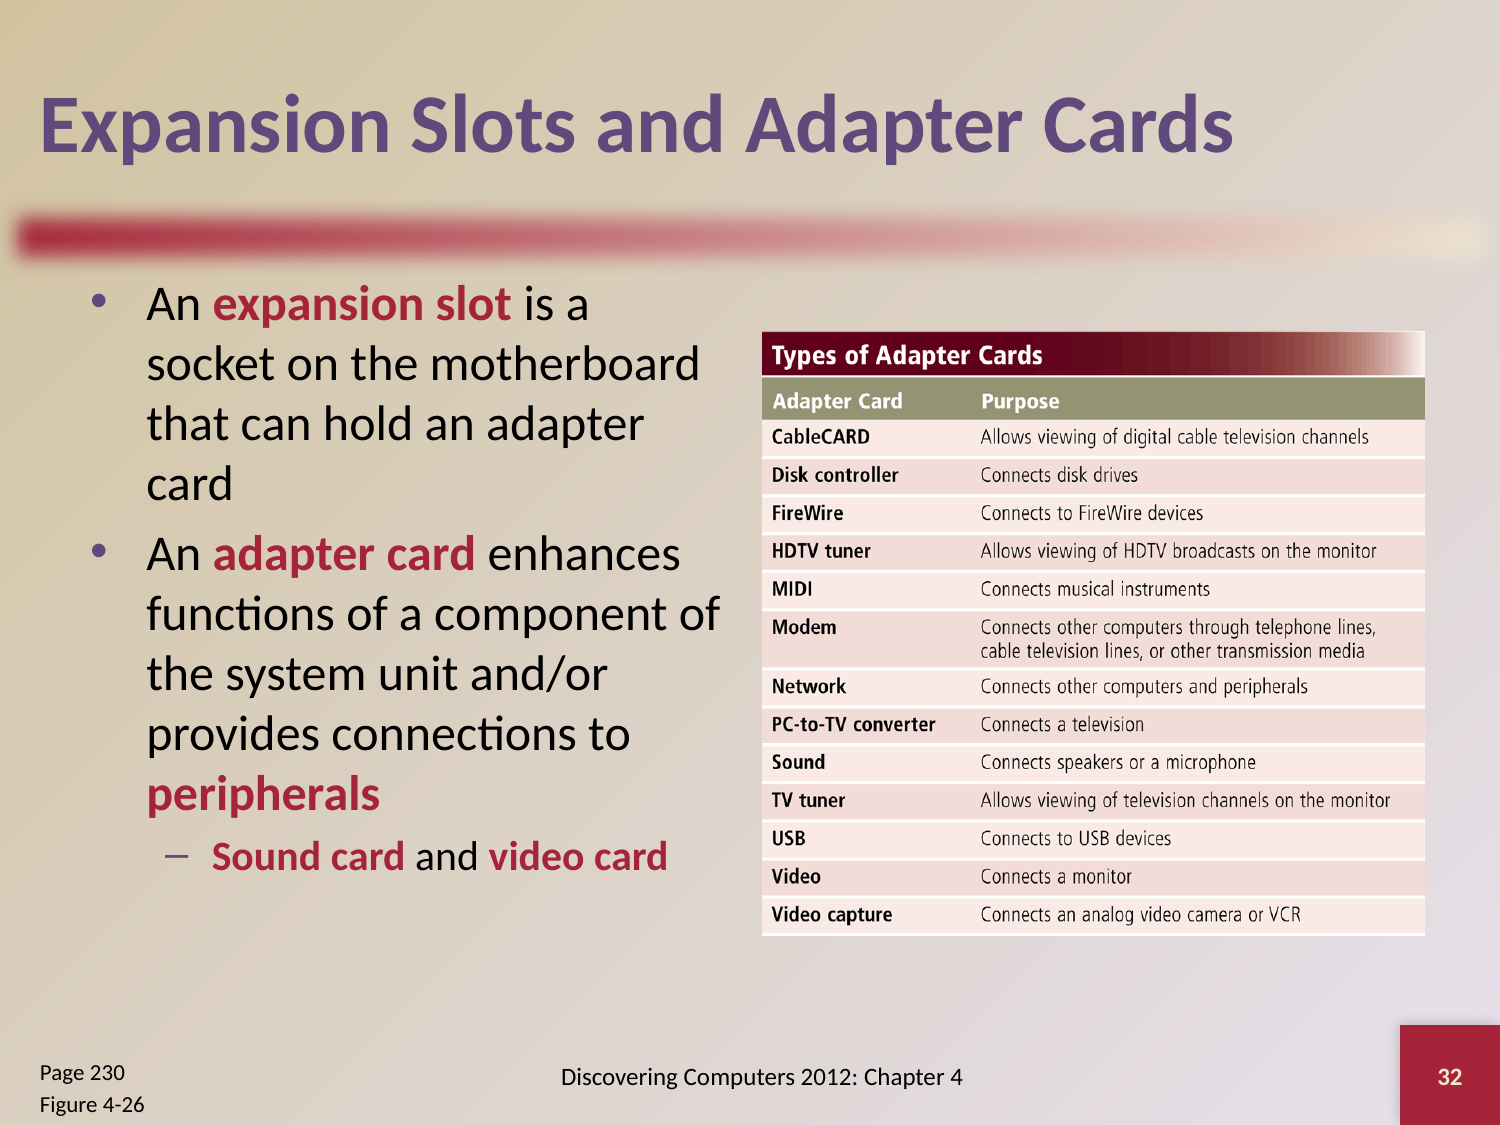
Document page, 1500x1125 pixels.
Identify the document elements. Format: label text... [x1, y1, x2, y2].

list An expansion slot is a socket on the motherboard that can hold an adapter card An adapter card enhances functions of a component of the system unit and/or provides connections to peripherals Sound card and video card [75, 262, 738, 1005]
list Page 230 Figure 4-26 [24, 1050, 300, 1125]
title Expansion Slots and Adapter Cards [24, 24, 1475, 213]
footer Discovering Computers 2012: Chapter 4 [450, 1037, 1075, 1113]
slide_number 32 [1400, 1025, 1500, 1125]
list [762, 331, 1426, 936]
